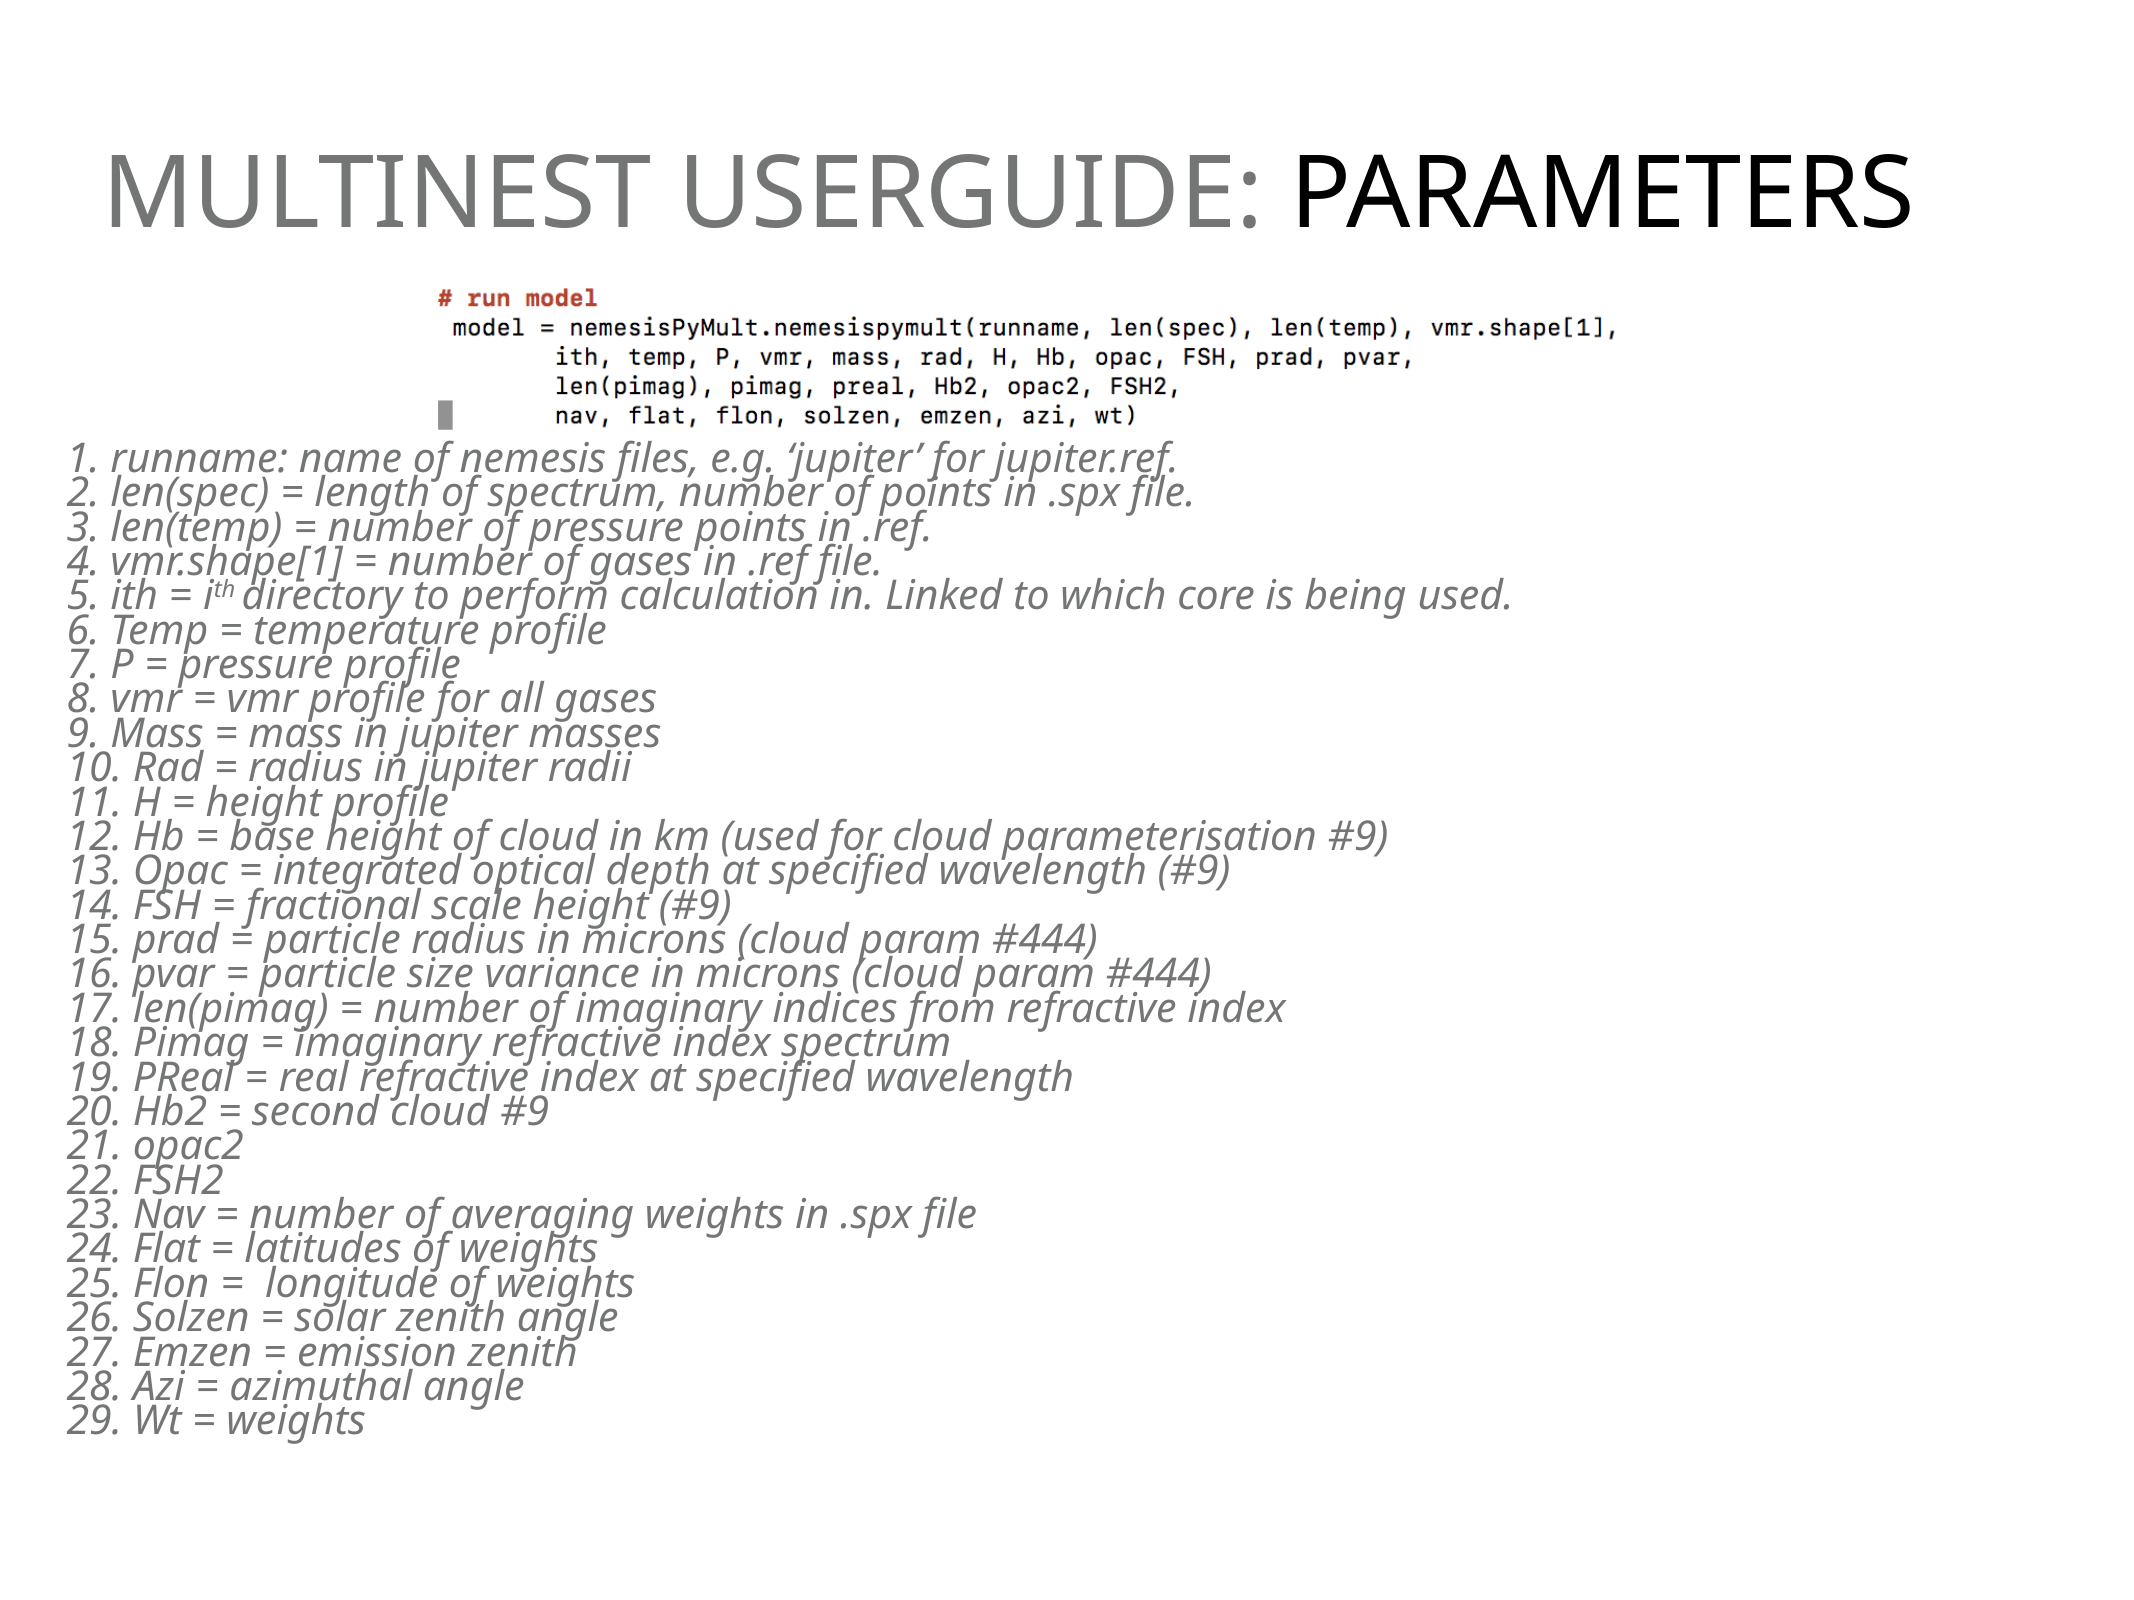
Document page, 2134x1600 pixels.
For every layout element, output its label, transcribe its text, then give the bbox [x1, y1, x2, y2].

title MULTINEST USERGUIDE: PARAMETERS [93, 118, 2041, 238]
text_box 1. runname: name of nemesis files, e.g. ‘jupiter’ for jupiter.ref. 2. len(spec) = length of spectrum, number of points in .spx file. 3. len(temp) = number of pressure points in .ref. 4. vmr.shape[1] = number of gases in .ref file. 5. ith = ith directory to perform calculation in. Linked to which core is being used. 6. Temp = temperature profile 7. P = pressure profile 8. vmr = vmr profile for all gases 9. Mass = mass in jupiter masses 10. Rad = radius in jupiter radii 11. H = height profile 12. Hb = base height of cloud in km (used for cloud parameterisation #9) 13. Opac = integrated optical depth at specified wavelength (#9) 14. FSH = fractional scale height (#9) 15. prad = particle radius in microns (cloud param #444) 16. pvar = particle size variance in microns (cloud param #444) 17. len(pimag) = number of imaginary indices from refractive index 18. Pimag = imaginary refractive index spectrum 19. PReal = real refractive index at specified wavelength 20. Hb2 = second cloud #9 21. opac2 22. FSH2 23. Nav = number of averaging weights in .spx file 24. Flat = latitudes of weights 25. Flon = longitude of weights 26. Solzen = solar zenith angle 27. Emzen = emission zenith 28. Azi = azimuthal angle 29. Wt = weights [58, 436, 2115, 1584]
picture [436, 278, 1698, 457]
